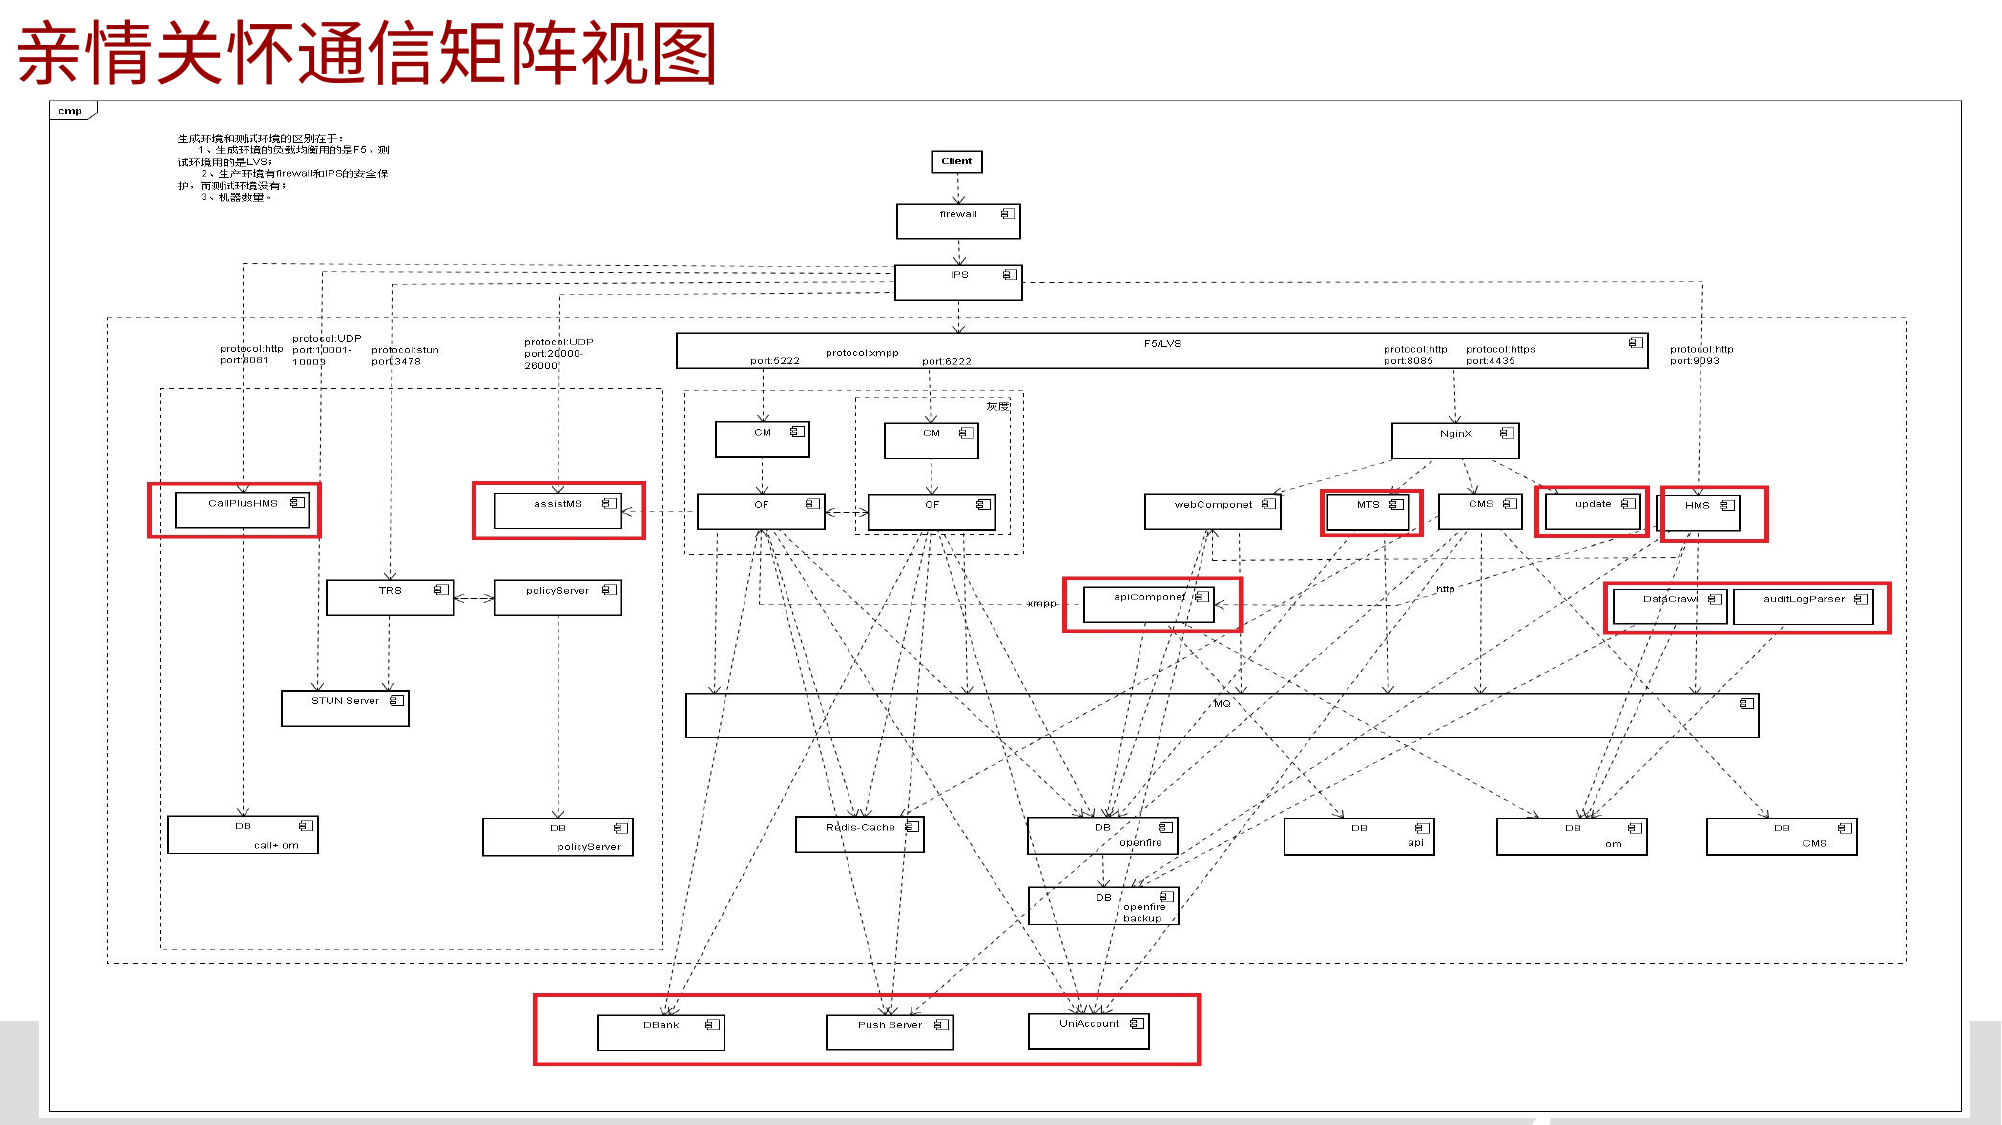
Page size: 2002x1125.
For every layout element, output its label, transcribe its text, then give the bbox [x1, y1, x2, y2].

picture [0, 93, 2002, 1125]
title 亲情关怀通信矩阵视图 [0, 0, 1766, 103]
